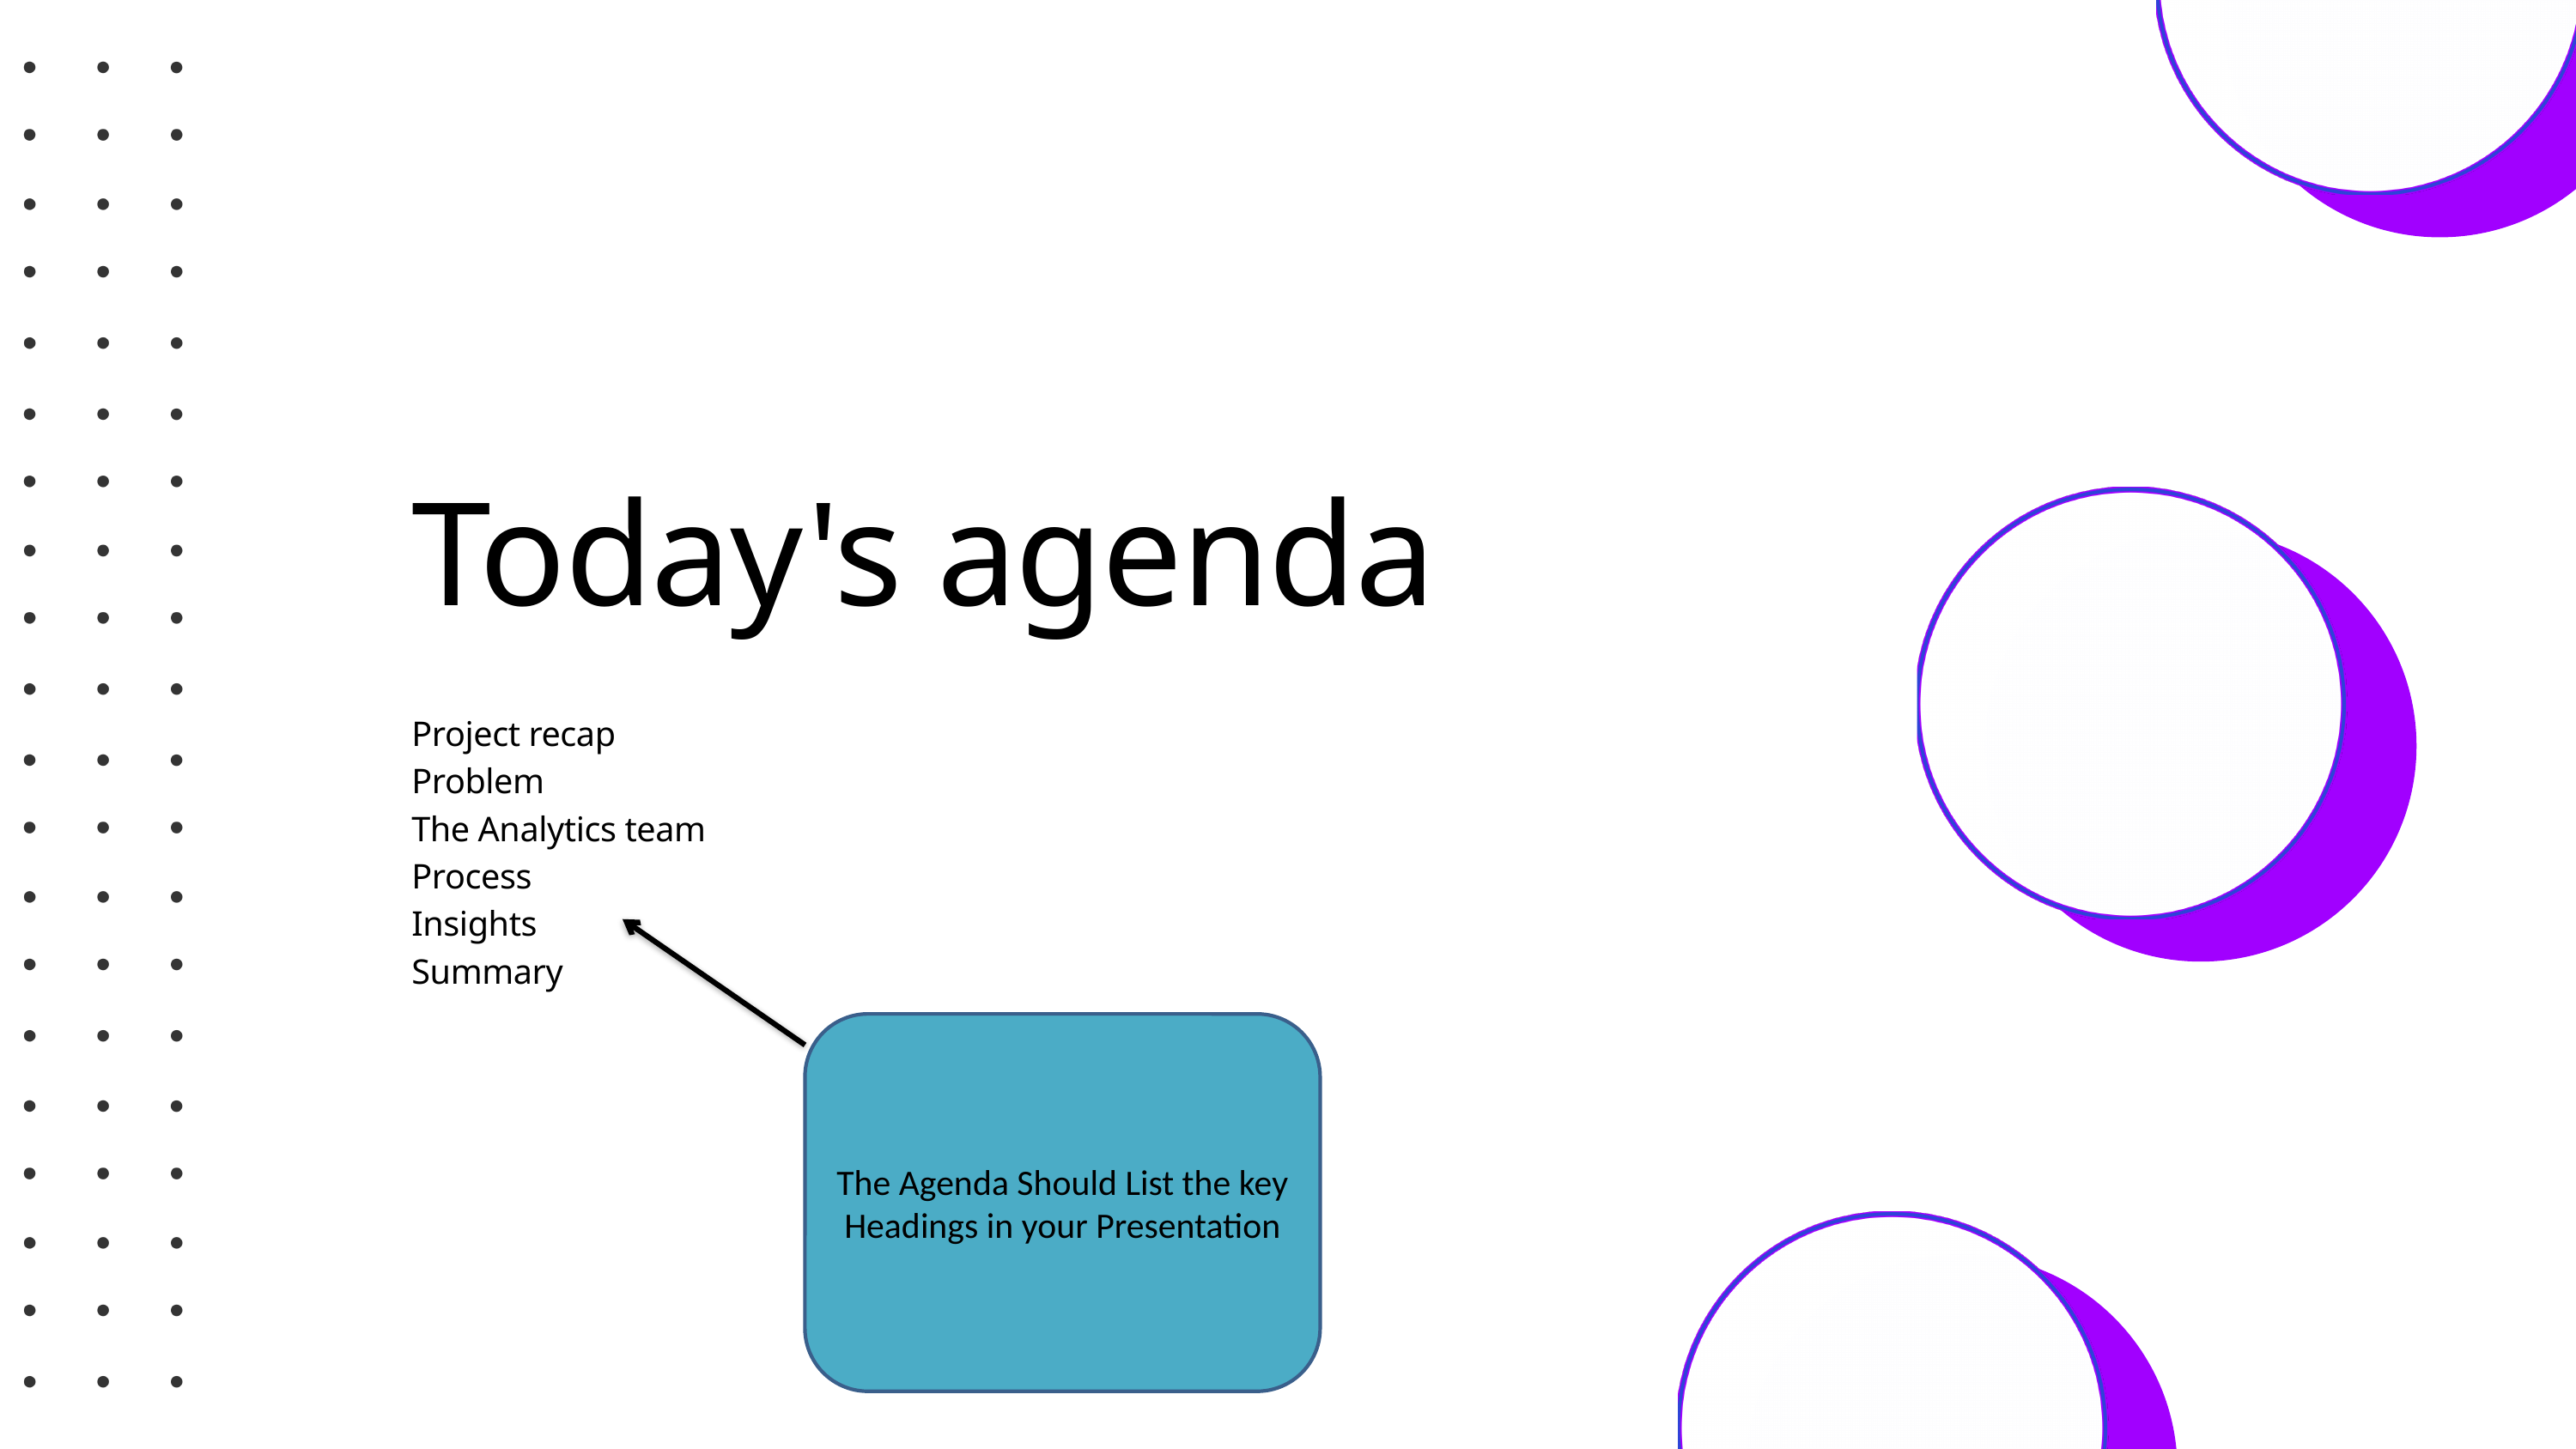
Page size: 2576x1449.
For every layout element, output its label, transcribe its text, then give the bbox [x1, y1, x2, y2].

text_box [0, 57, 187, 1392]
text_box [1677, 1210, 2178, 1449]
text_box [622, 919, 805, 1046]
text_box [2155, 0, 2576, 238]
text_box The Agenda Should List the key Headings in your Presentation [803, 1012, 1322, 1393]
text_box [411, 462, 1634, 993]
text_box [1917, 487, 2417, 962]
